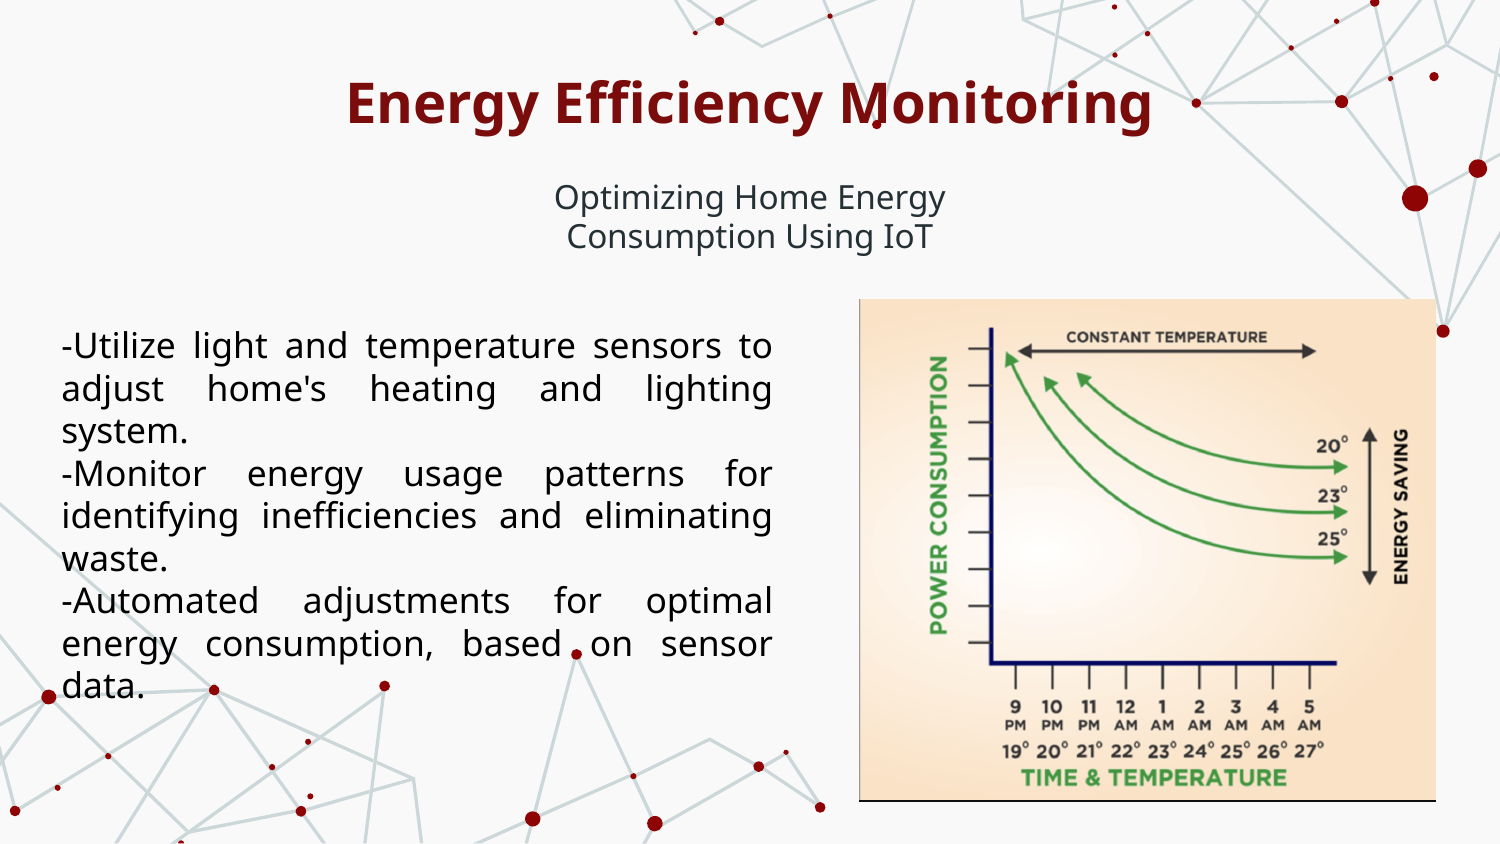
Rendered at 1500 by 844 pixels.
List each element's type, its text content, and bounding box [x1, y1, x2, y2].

text_box -Utilize light and temperature sensors to adjust home's heating and lighting system. -Monitor energy usage patterns for identifying inefficiencies and eliminating waste. -Automated adjustments for optimal energy consumption, based on sensor data. [46, 308, 789, 764]
title Energy Efficiency Monitoring [251, 52, 1249, 174]
subtitle Optimizing Home Energy Consumption Using IoT [439, 160, 1061, 283]
picture [859, 298, 1436, 802]
